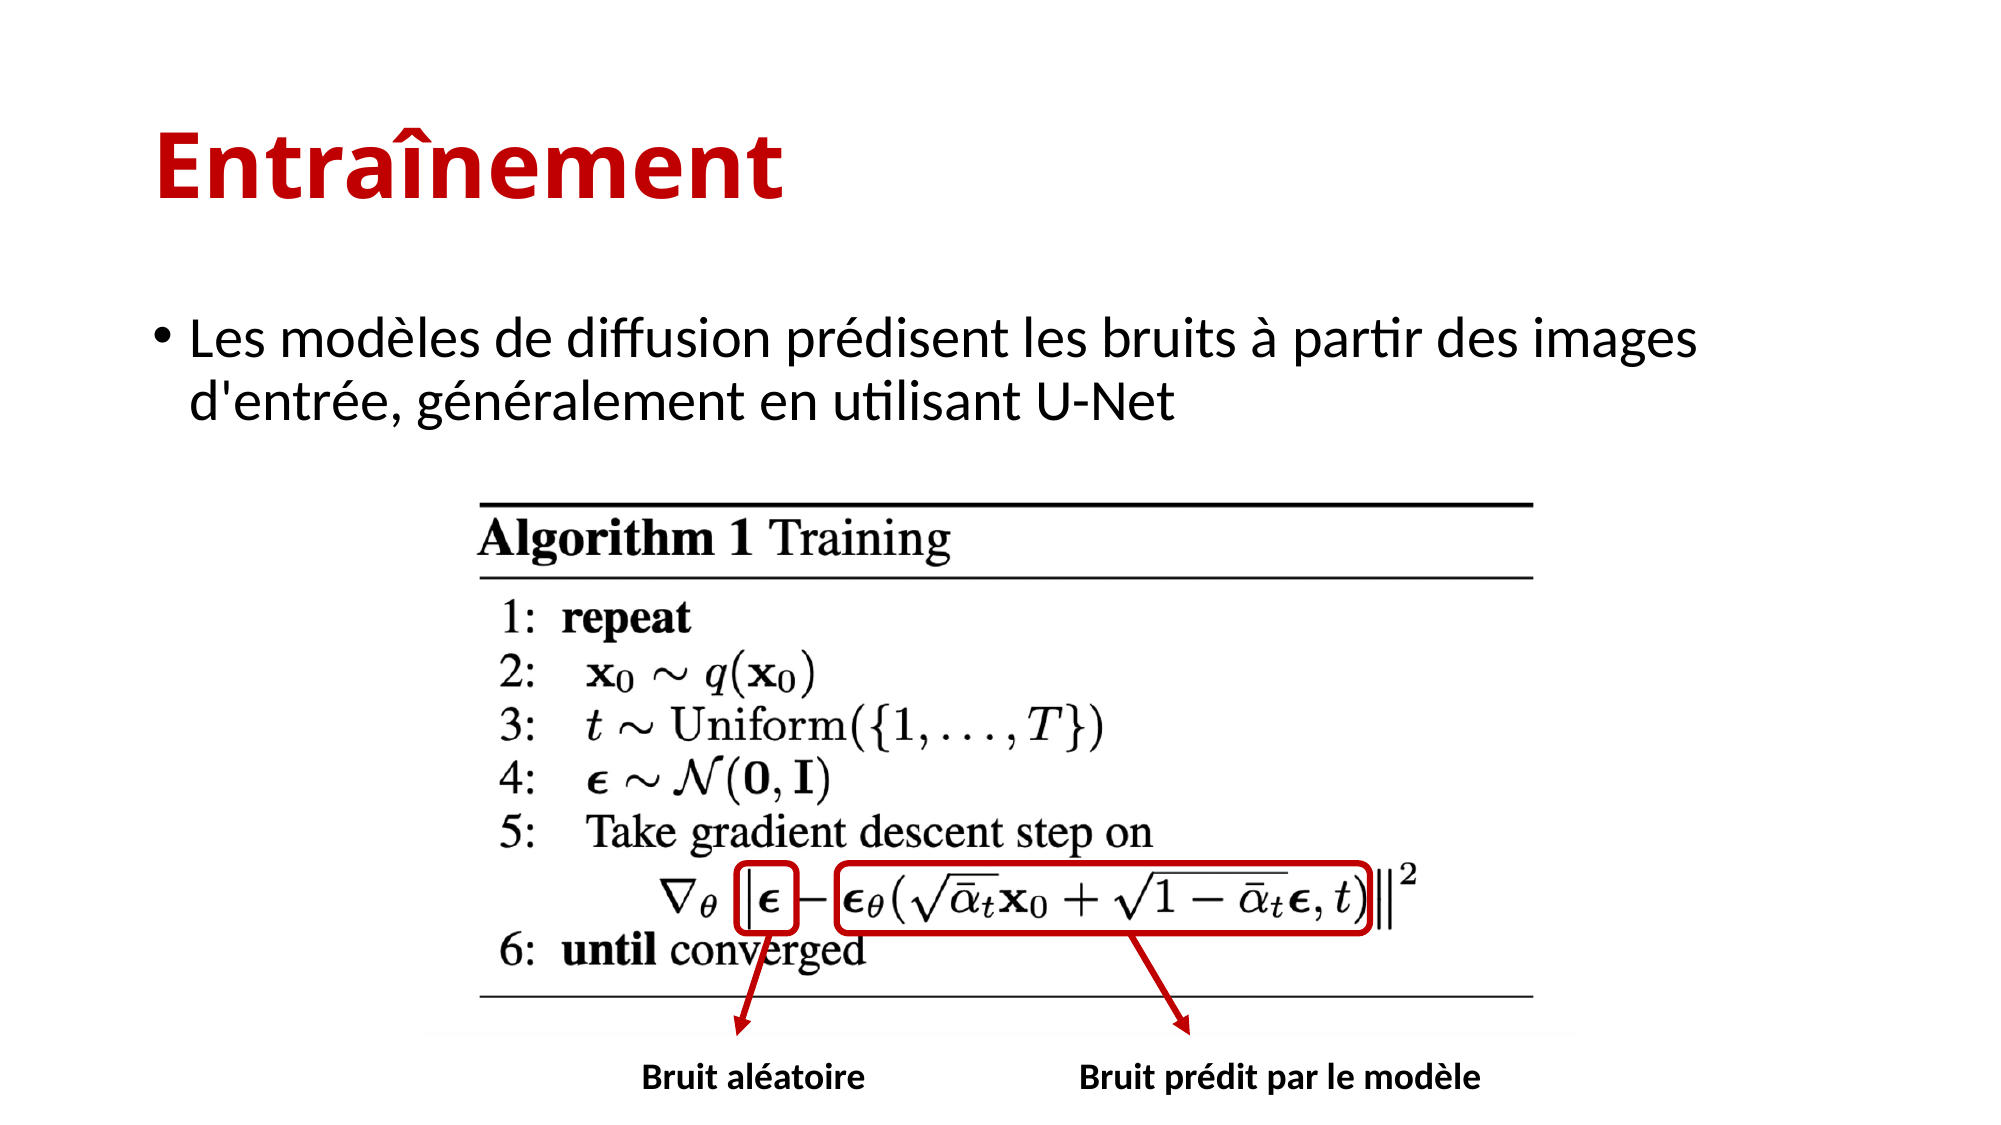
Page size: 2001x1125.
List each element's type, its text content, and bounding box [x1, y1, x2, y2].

picture [423, 471, 1577, 1037]
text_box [736, 933, 770, 1037]
text_box Bruit prédit par le modèle [1064, 1044, 1506, 1104]
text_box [1129, 933, 1190, 1036]
list Les modèles de diffusion prédisent les bruits à partir des images d'entrée, généralement en utilisant U-Net [137, 299, 1863, 1014]
title Entraînement [137, 59, 1863, 278]
text_box Bruit aléatoire [626, 1044, 890, 1104]
